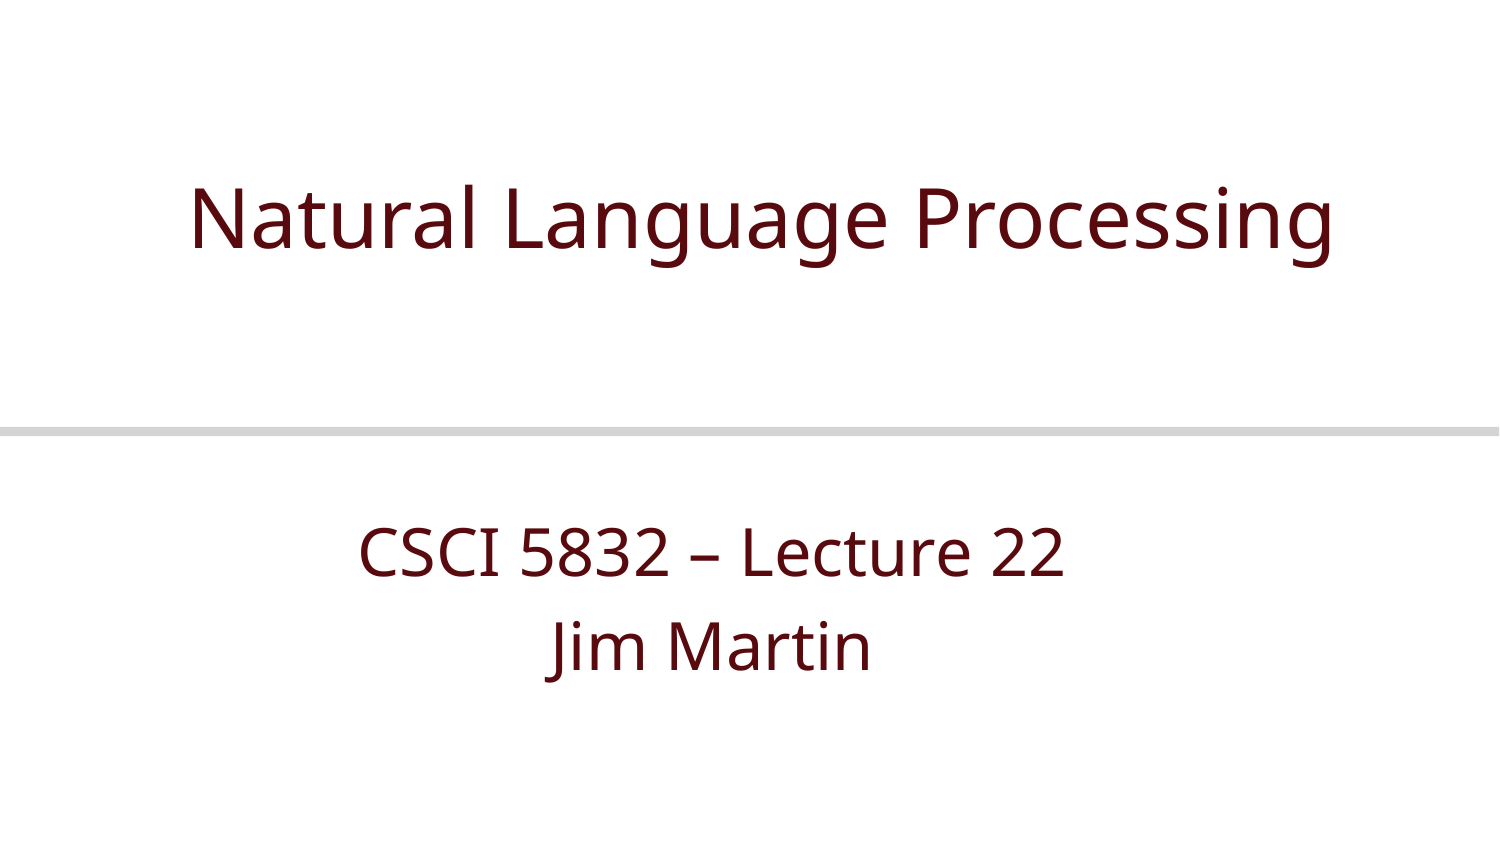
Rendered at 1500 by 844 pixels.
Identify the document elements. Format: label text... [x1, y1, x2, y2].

title Natural Language Processing [99, 71, 1425, 260]
subtitle CSCI 5832 – Lecture 22 Jim Martin [187, 409, 1238, 697]
